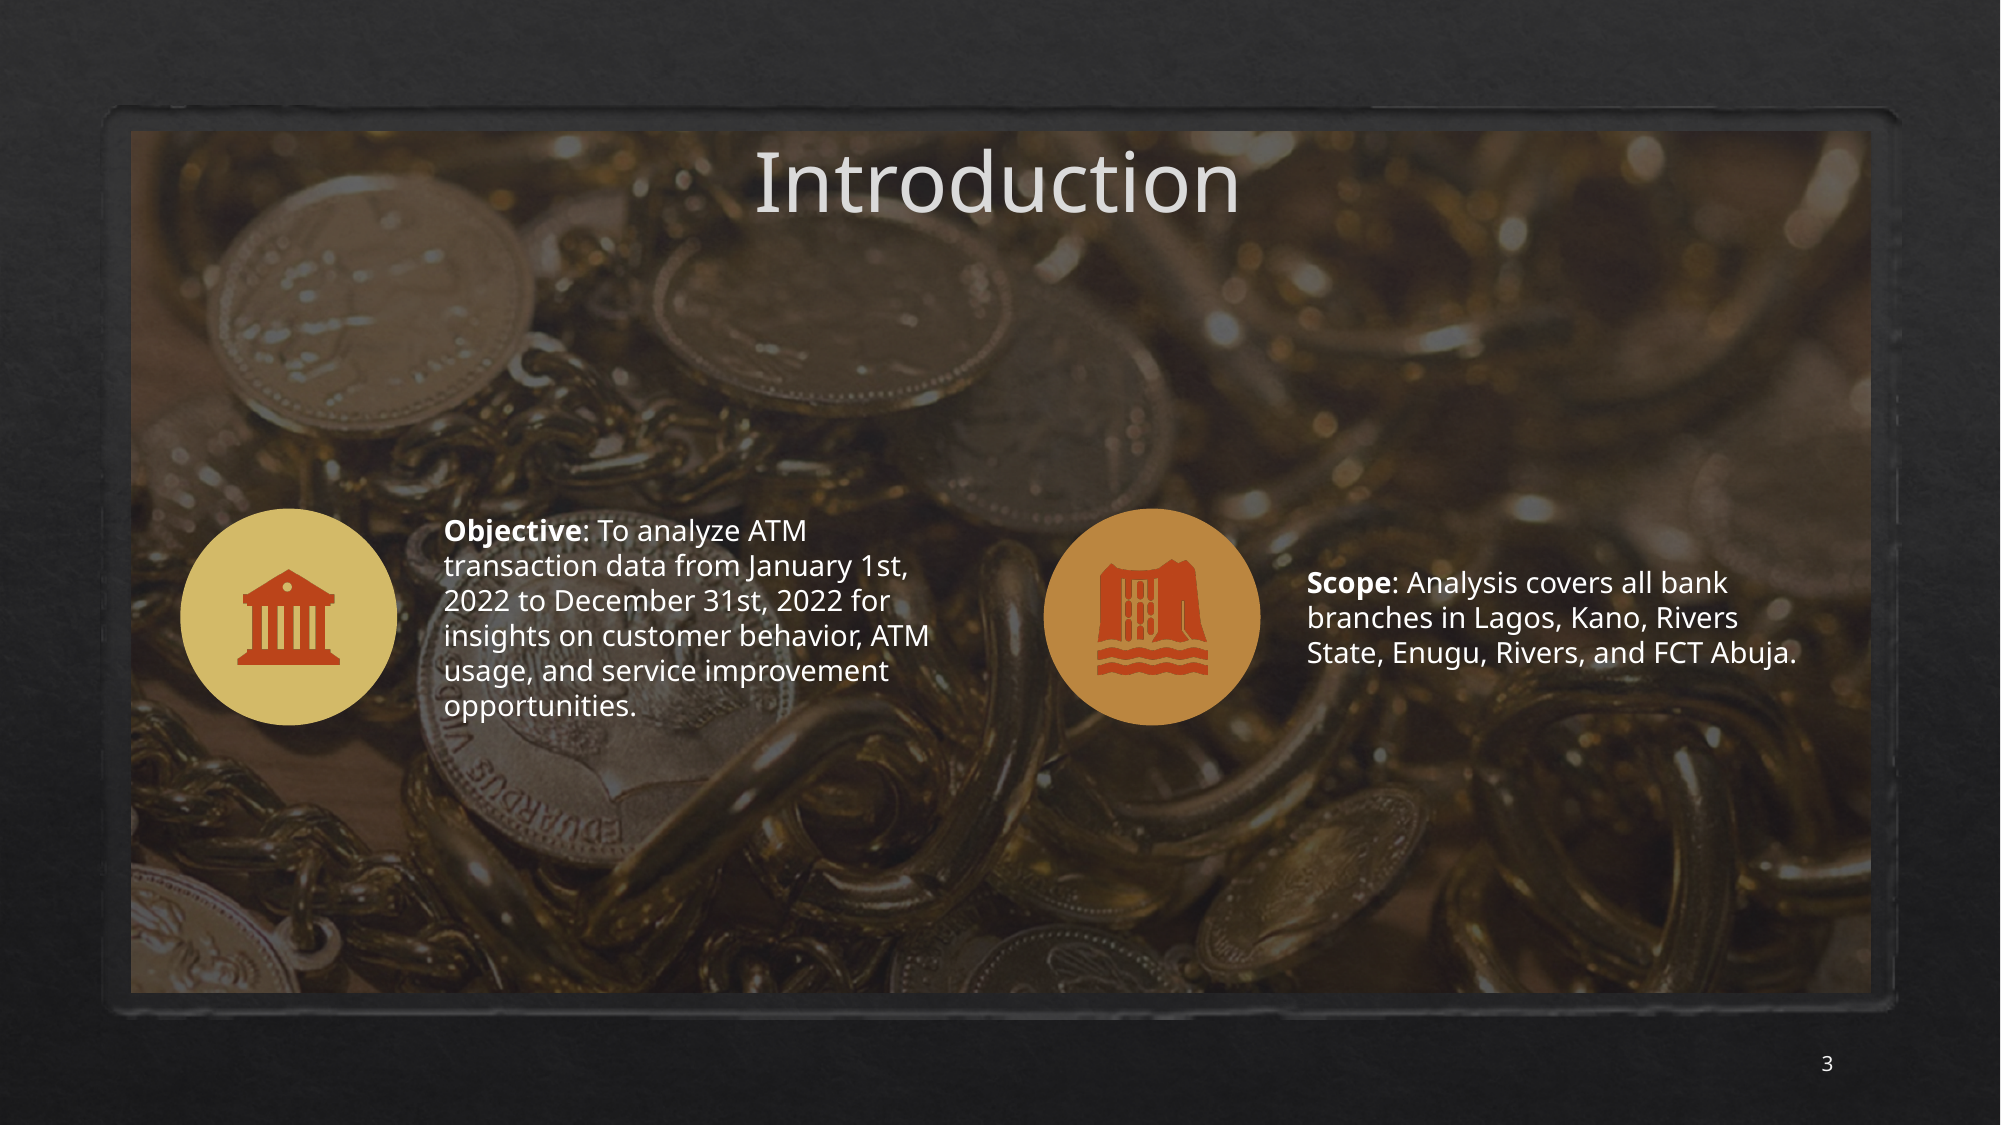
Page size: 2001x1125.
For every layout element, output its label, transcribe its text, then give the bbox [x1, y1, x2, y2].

slide_number 3 [1724, 1035, 1849, 1095]
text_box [149, 283, 1849, 951]
picture [100, 105, 1902, 1020]
